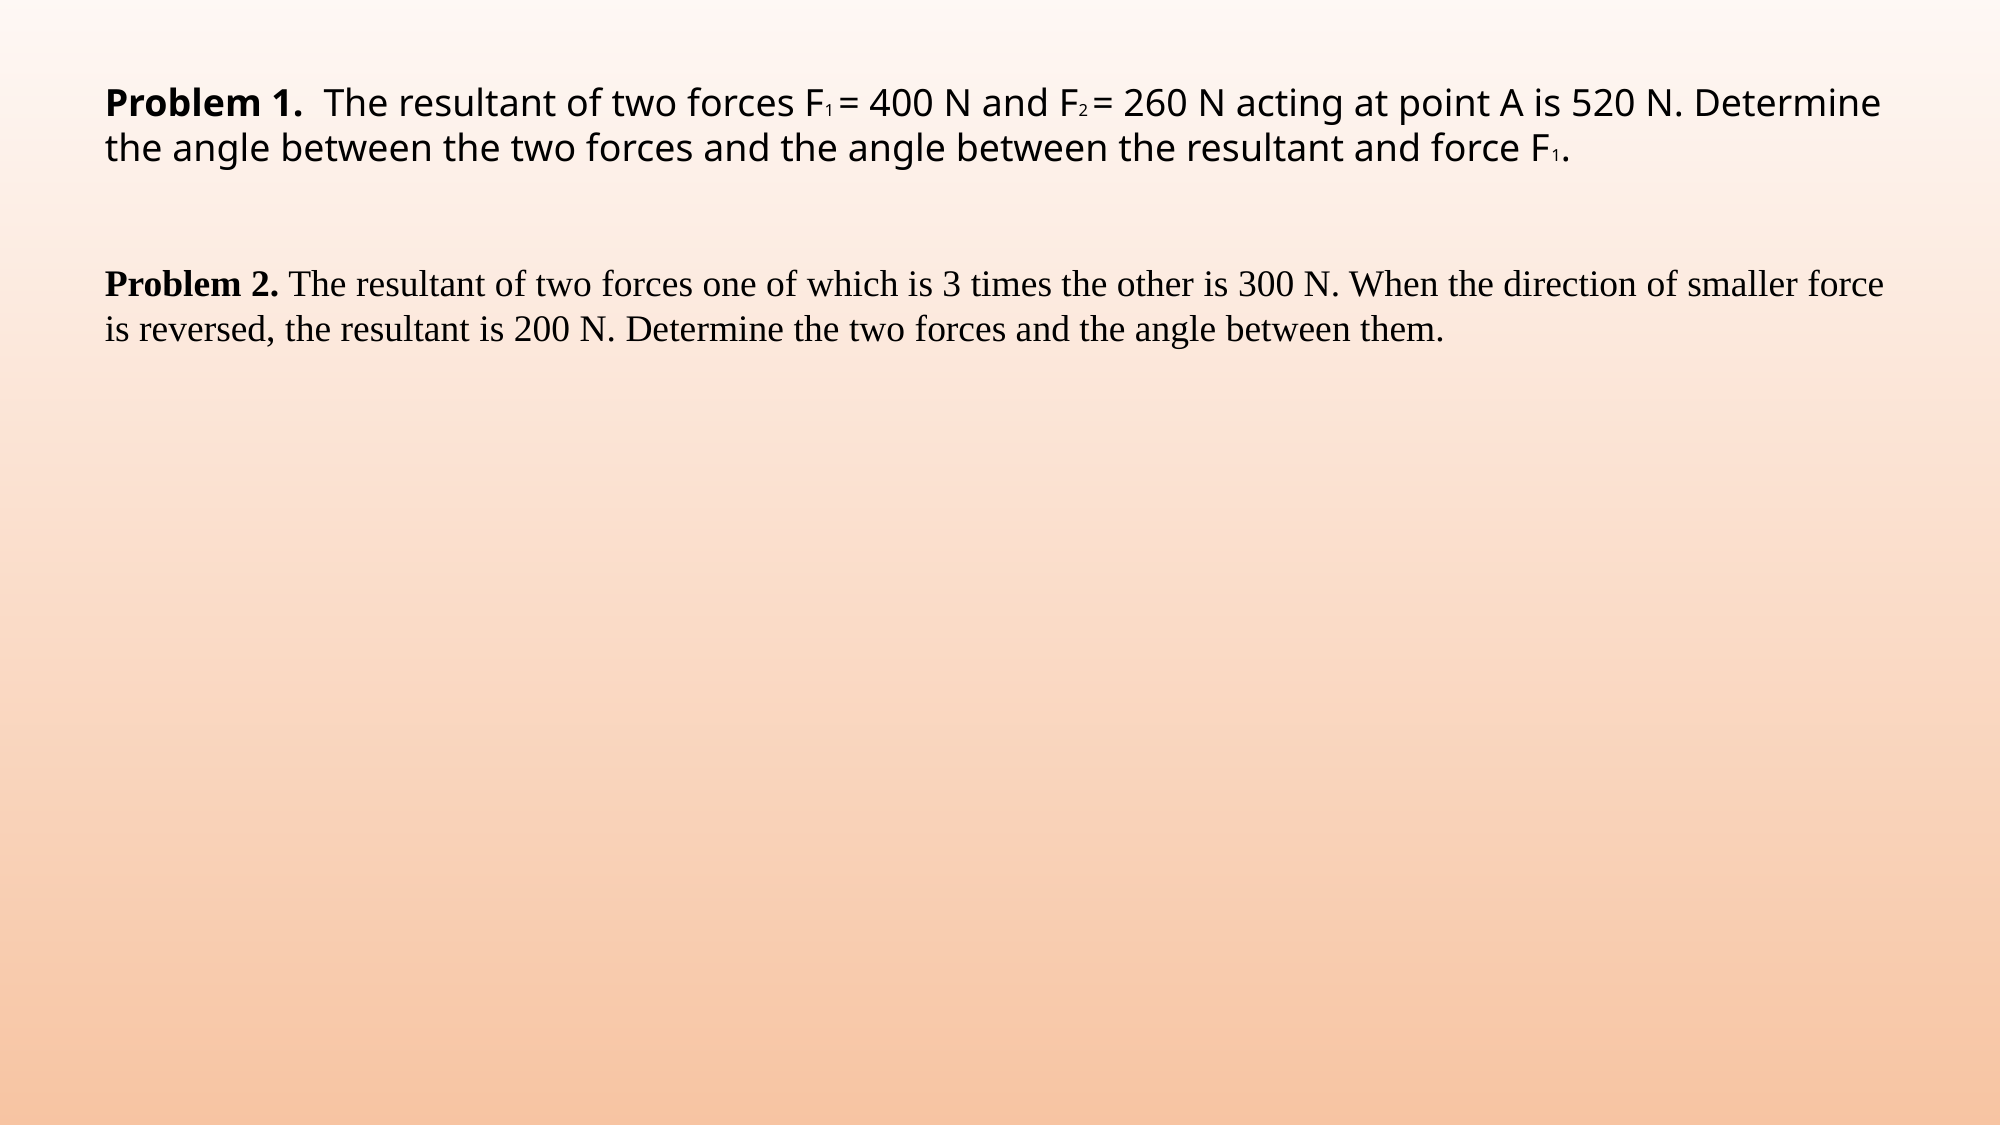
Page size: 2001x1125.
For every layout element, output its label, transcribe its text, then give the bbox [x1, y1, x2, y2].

text_box Problem 1. The resultant of two forces F1 = 400 N and F2 = 260 N acting at point A is 520 N. Determine the angle between the two forces and the angle between the resultant and force F1. Problem 2. The resultant of two forces one of which is 3 times the other is 300 N. When the direction of smaller force is reversed, the resultant is 200 N. Determine the two forces and the angle between them. [90, 71, 1914, 357]
